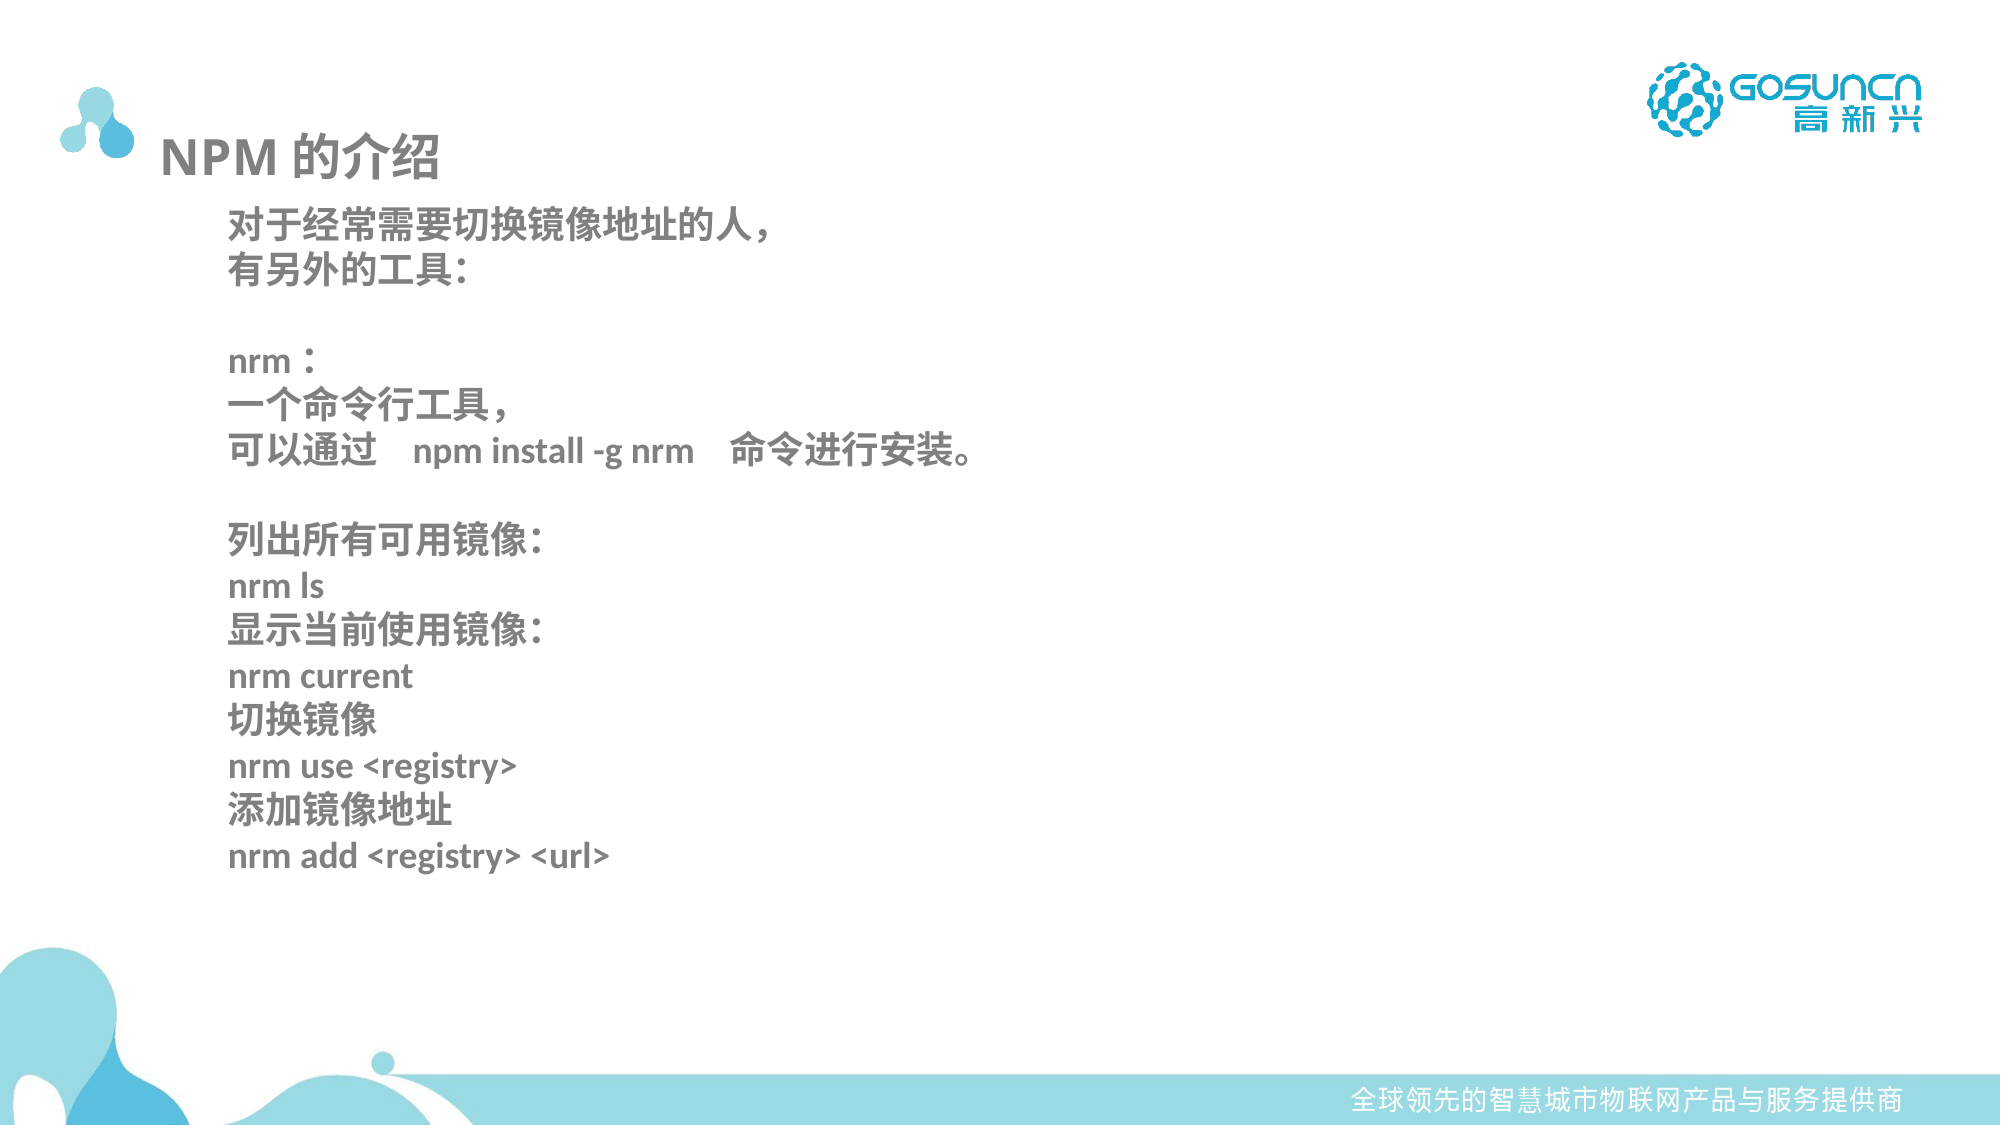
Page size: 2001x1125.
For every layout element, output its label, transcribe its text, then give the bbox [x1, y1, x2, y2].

text_box 对于经常需要切换镜像地址的人， 有另外的工具： nrm： 一个命令行工具， 可以通过 npm install -g nrm 命令进行安装。 列出所有可用镜像： nrm ls 显示当前使用镜像： nrm current 切换镜像 nrm use <registry> 添加镜像地址 nrm add <registry> <url> [107, 193, 1960, 884]
picture [60, 87, 134, 158]
picture [1647, 62, 1922, 137]
text_box NPM的介绍 [152, 59, 1523, 193]
picture [0, 928, 2000, 1125]
